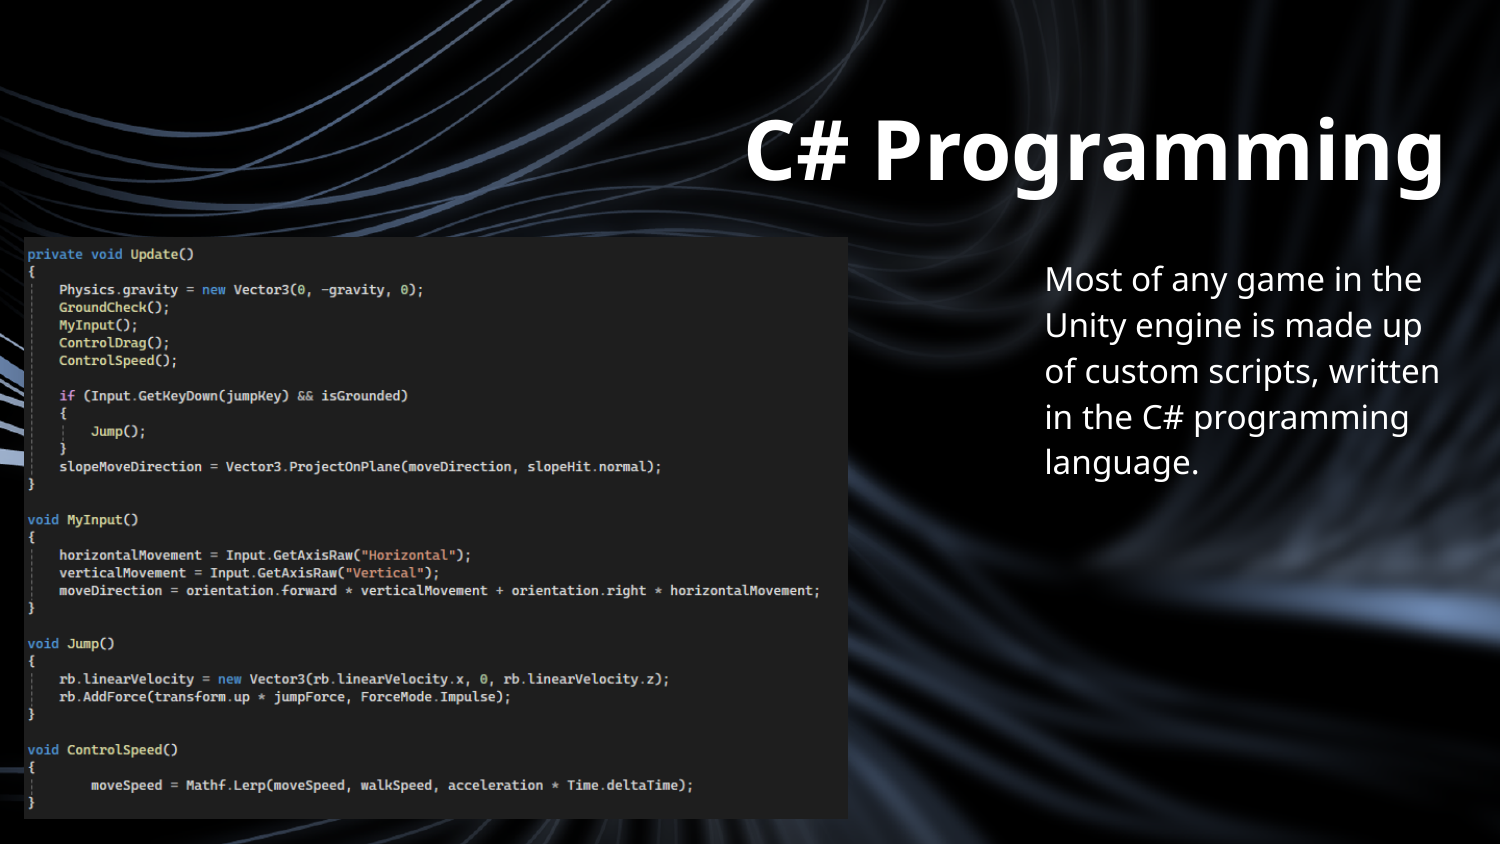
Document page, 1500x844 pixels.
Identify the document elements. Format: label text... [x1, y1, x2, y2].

title C# Programming [639, 37, 1463, 213]
picture [0, 0, 1500, 844]
subtitle Most of any game in the Unity engine is made up of custom scripts, written in the C# programming language. [1029, 237, 1463, 561]
